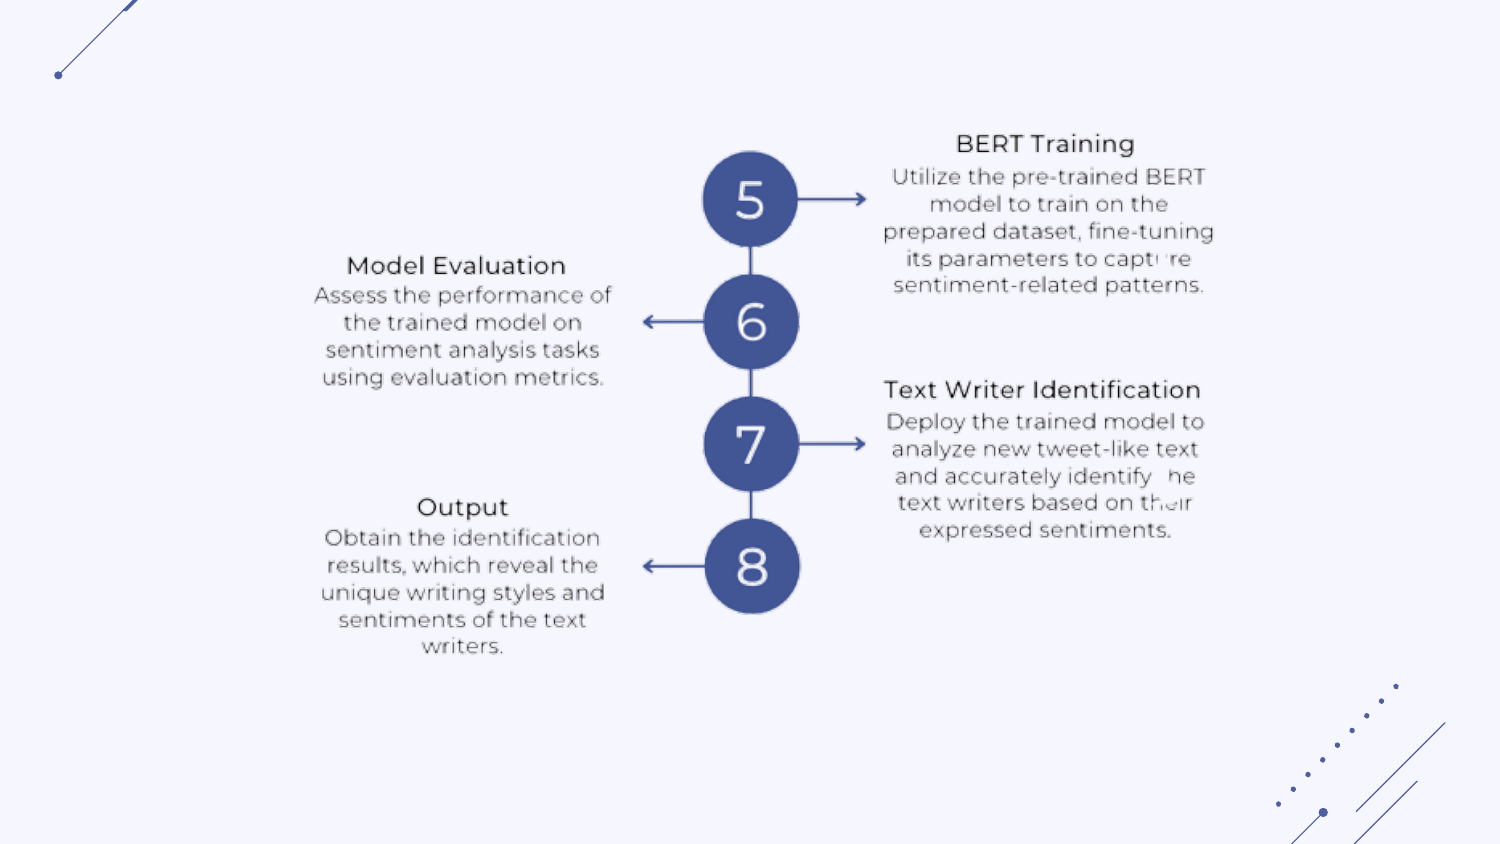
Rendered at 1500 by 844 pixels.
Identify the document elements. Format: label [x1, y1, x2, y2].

picture [275, 82, 1225, 762]
